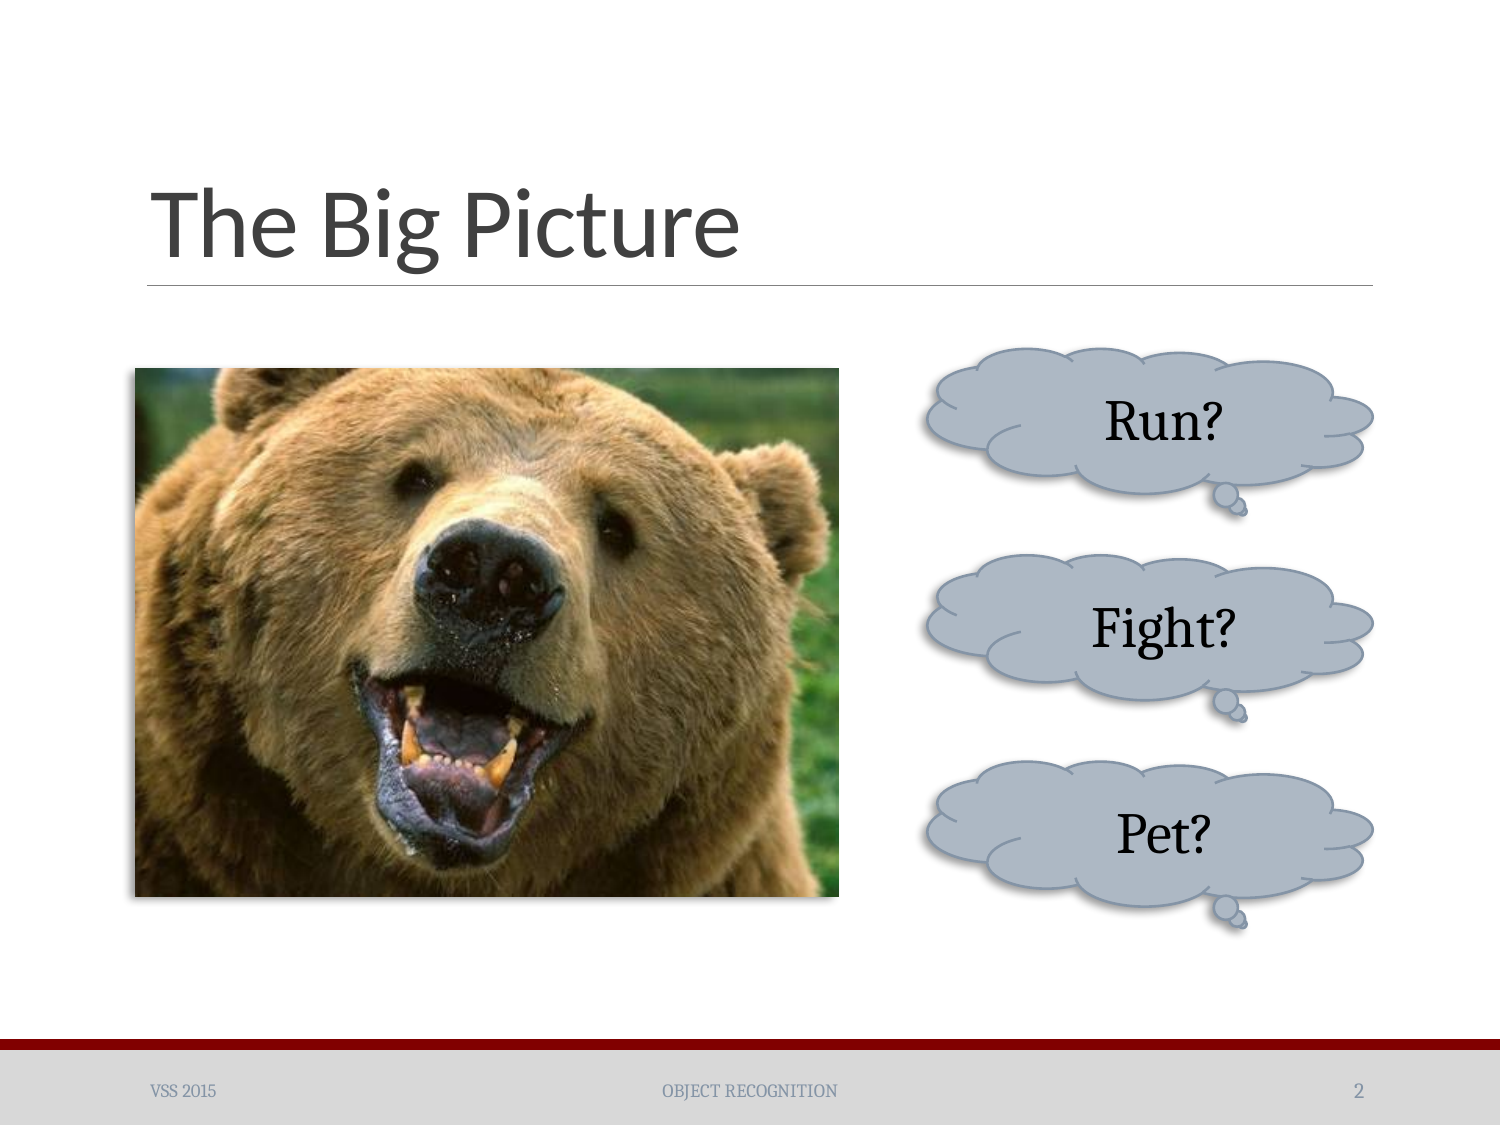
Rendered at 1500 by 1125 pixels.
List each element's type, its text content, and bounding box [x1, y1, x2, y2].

slide_number VSS 2015 [135, 1059, 440, 1120]
text_box Pet? [925, 760, 1375, 930]
title The Big Picture [135, 47, 1373, 285]
text_box Run? [925, 347, 1375, 517]
footer Object recognition [453, 1059, 1047, 1120]
picture [134, 368, 839, 898]
slide_number 2 [1218, 1059, 1380, 1120]
text_box Fight? [925, 553, 1375, 724]
